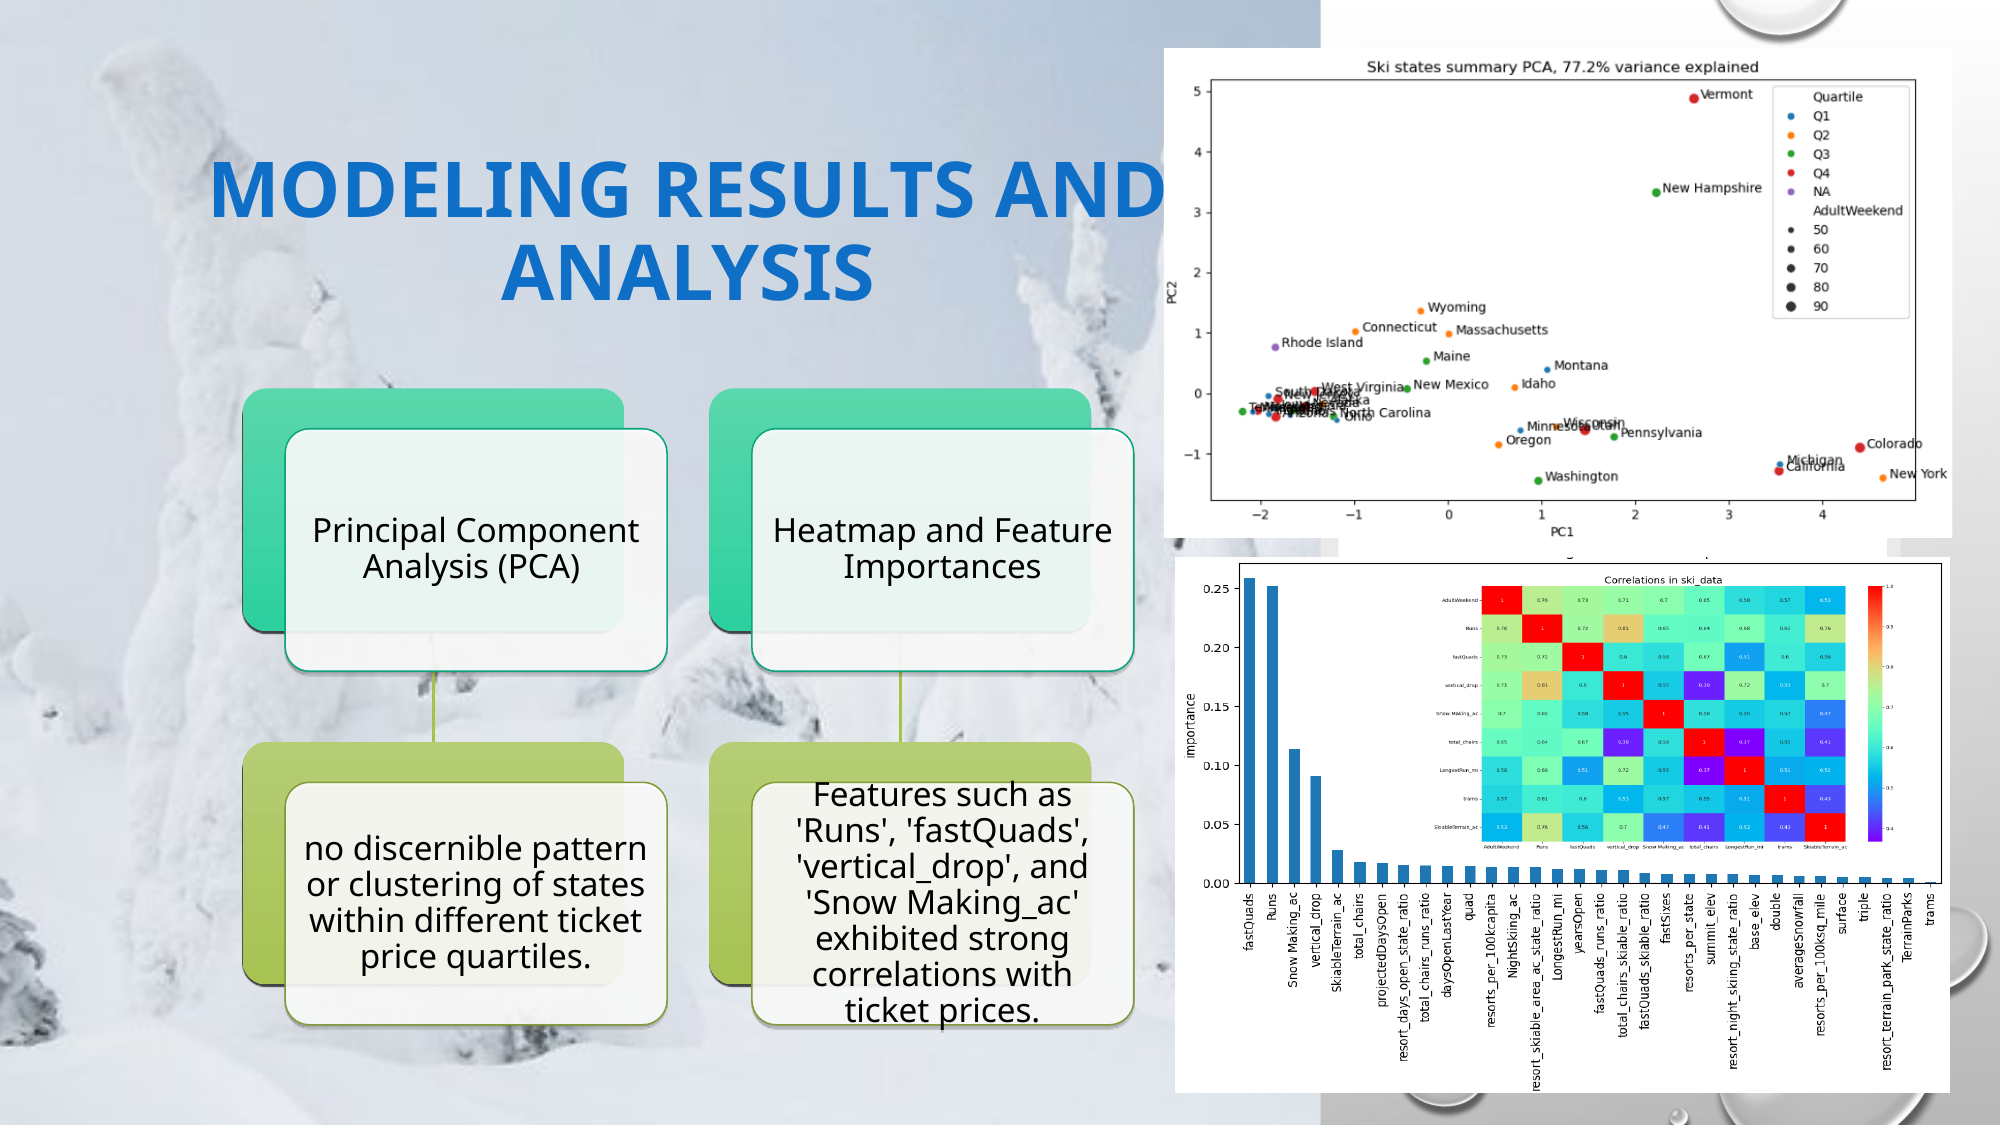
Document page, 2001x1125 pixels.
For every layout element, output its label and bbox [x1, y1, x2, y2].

text_box [242, 388, 1134, 1025]
text_box [1174, 557, 1951, 1093]
picture [0, 0, 2000, 1125]
